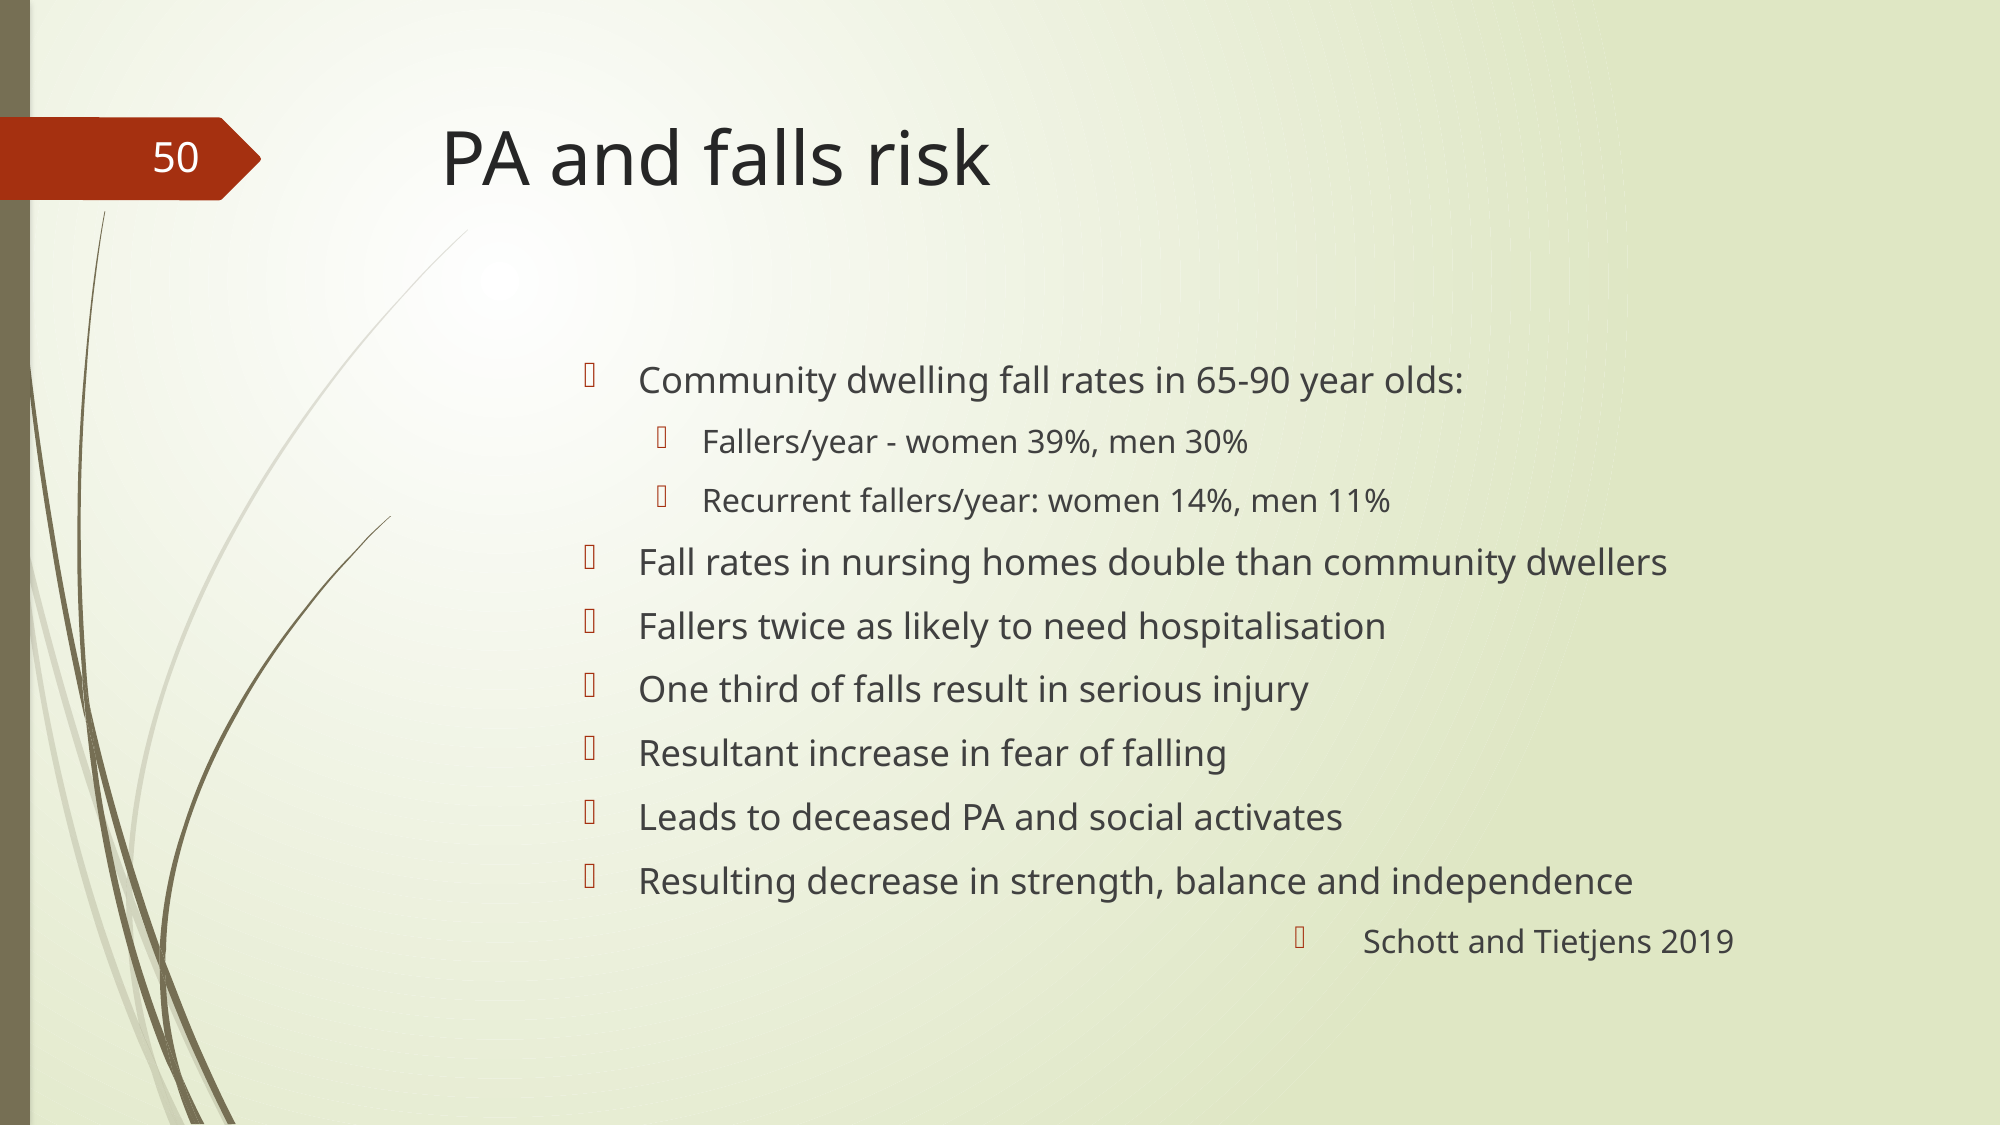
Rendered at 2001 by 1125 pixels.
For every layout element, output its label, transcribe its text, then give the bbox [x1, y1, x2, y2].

title PA and falls risk [425, 102, 1888, 313]
slide_number 50 [87, 129, 216, 190]
list Community dwelling fall rates in 65-90 year olds: Fallers/year - women 39%, men 30% Recurrent fallers/year: women 14%, men 11% Fall rates in nursing homes double than community dwellers Fallers twice as likely to need hospitalisation One third of falls result in serious injury Resultant increase in fear of falling Leads to deceased PA and social activates Resulting decrease in strength, balance and independence Schott and Tietjens 2019 [568, 350, 1750, 970]
